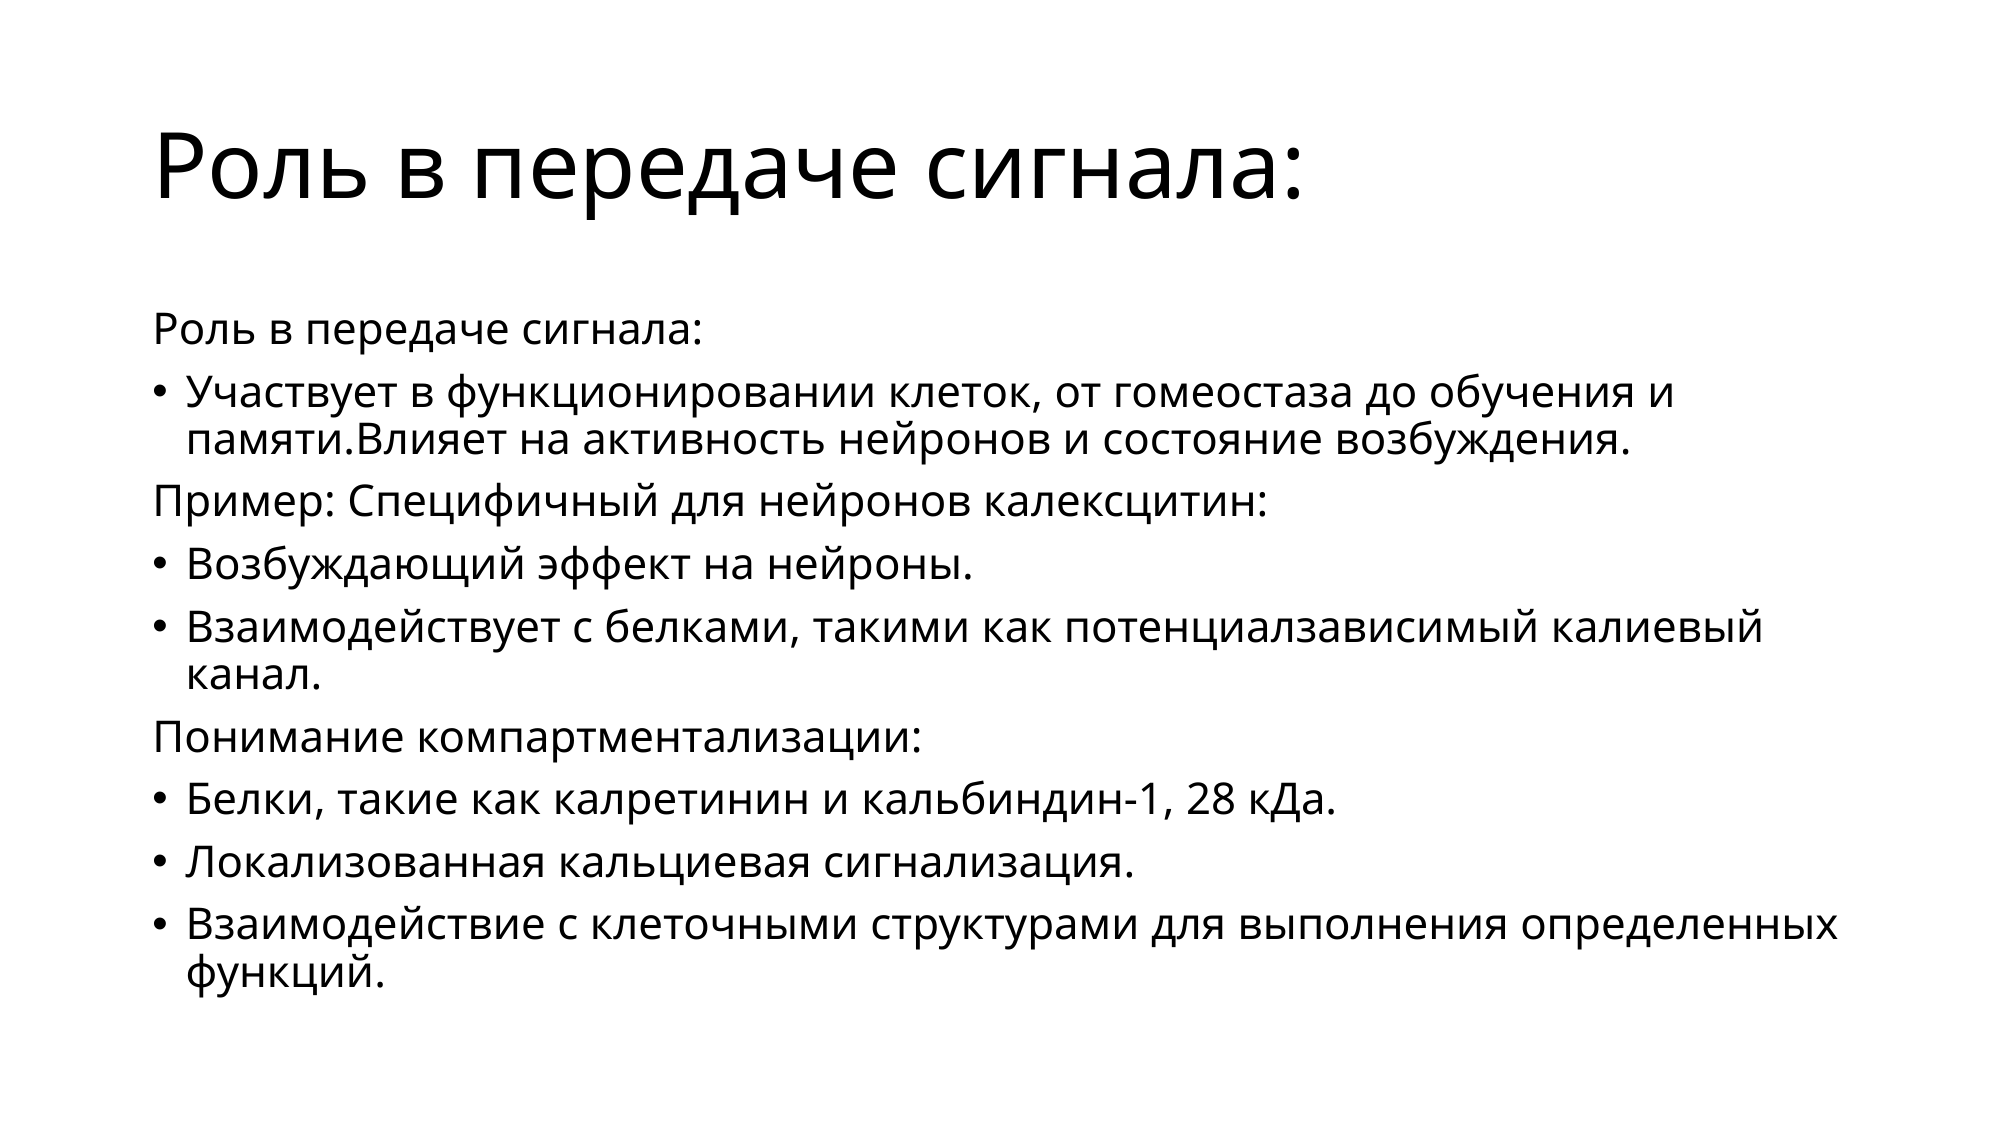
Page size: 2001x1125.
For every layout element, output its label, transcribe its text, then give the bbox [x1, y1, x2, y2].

title Роль в передаче сигнала: [137, 59, 1863, 278]
list Роль в передаче сигнала: Участвует в функционировании клеток, от гомеостаза до обучения и памяти.Влияет на активность нейронов и состояние возбуждения. Пример: Специфичный для нейронов калексцитин: Возбуждающий эффект на нейроны. Взаимодействует с белками, такими как потенциалзависимый калиевый канал. Понимание компартментализации: Белки, такие как калретинин и кальбиндин-1, 28 кДа. Локализованная кальциевая сигнализация. Взаимодействие с клеточными структурами для выполнения определенных функций. [137, 299, 1863, 1014]
